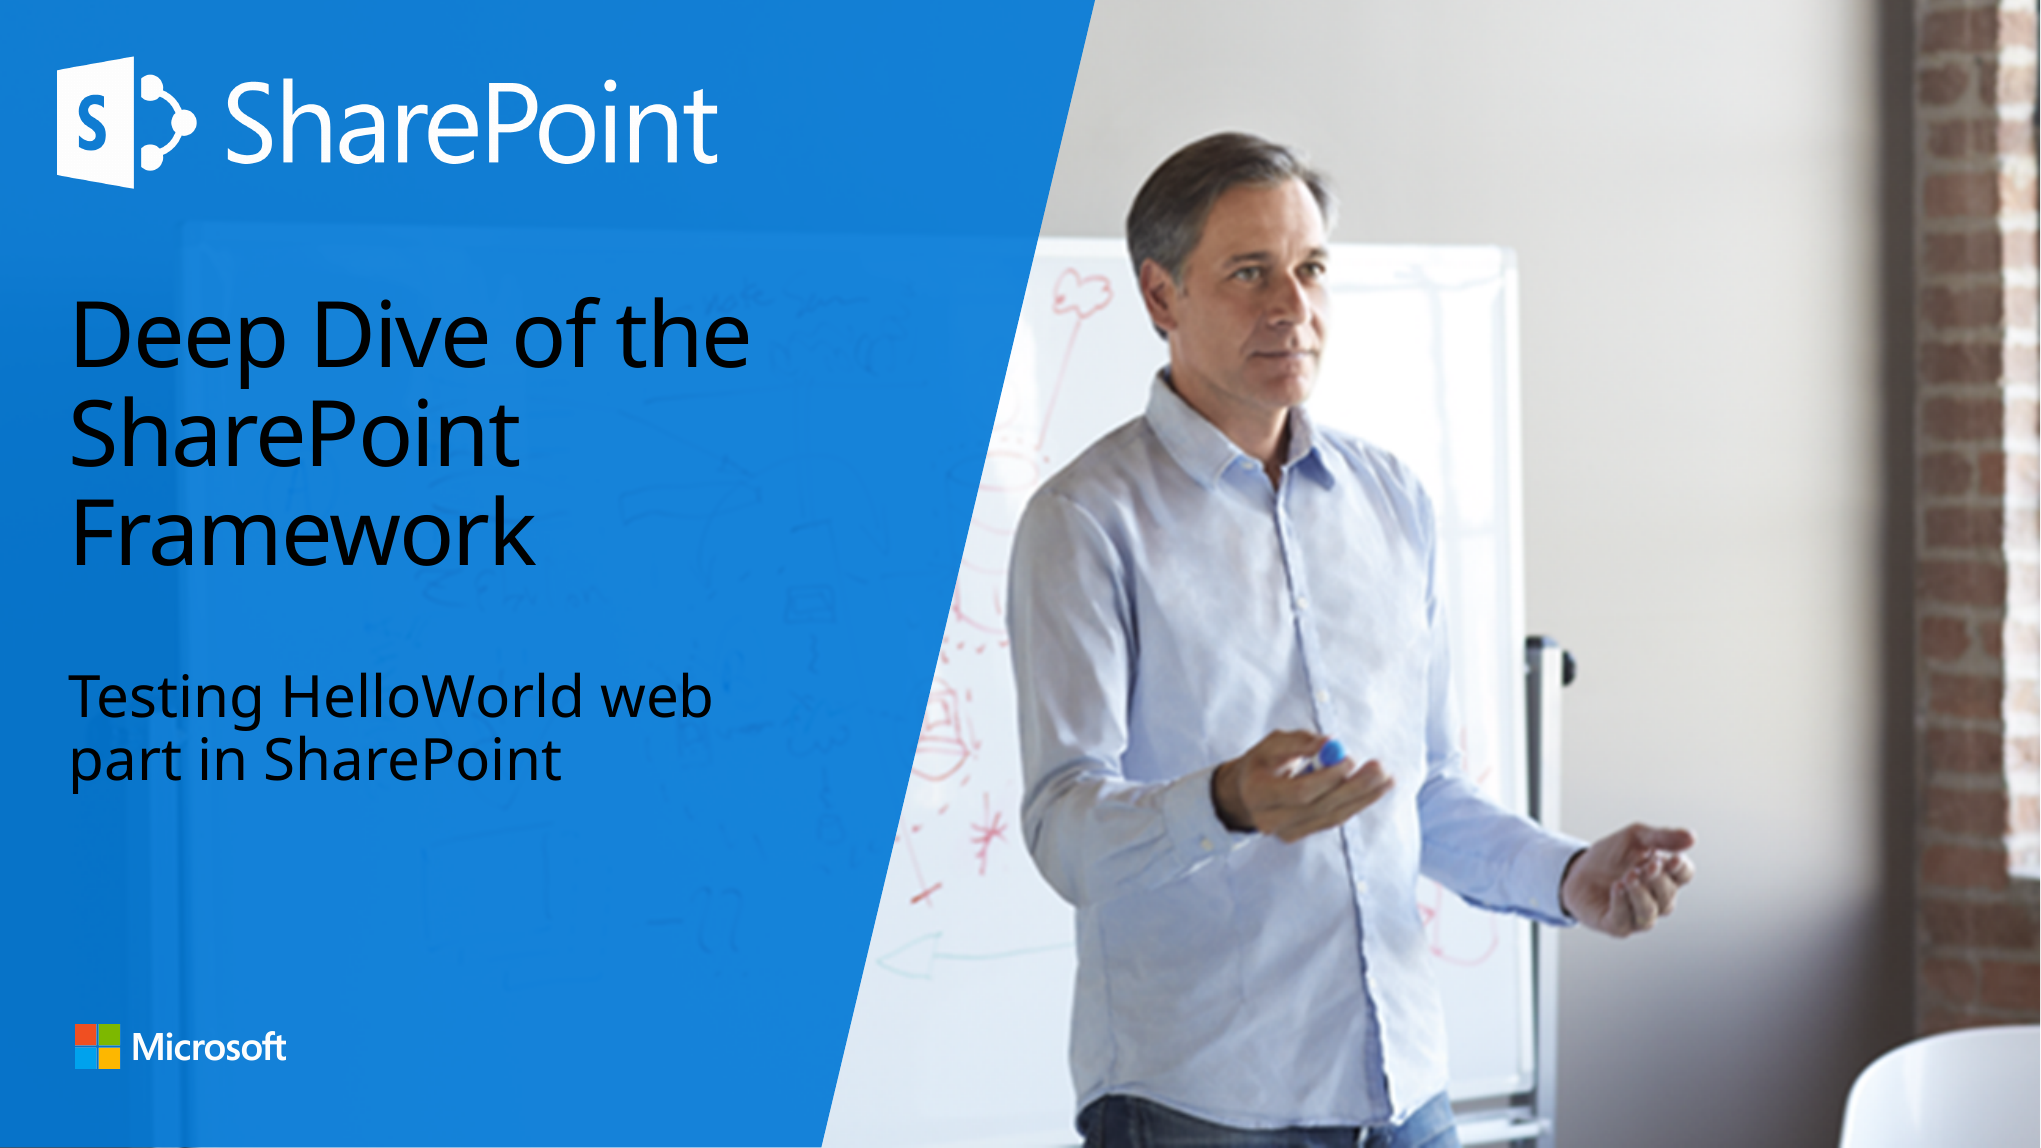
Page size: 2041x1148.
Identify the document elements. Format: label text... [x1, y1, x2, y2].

picture [0, 0, 773, 246]
picture [822, 0, 2041, 1148]
title Deep Dive of the SharePoint Framework [45, 273, 946, 649]
list Testing HelloWorld web part in SharePoint [44, 648, 795, 949]
picture [75, 1024, 286, 1069]
